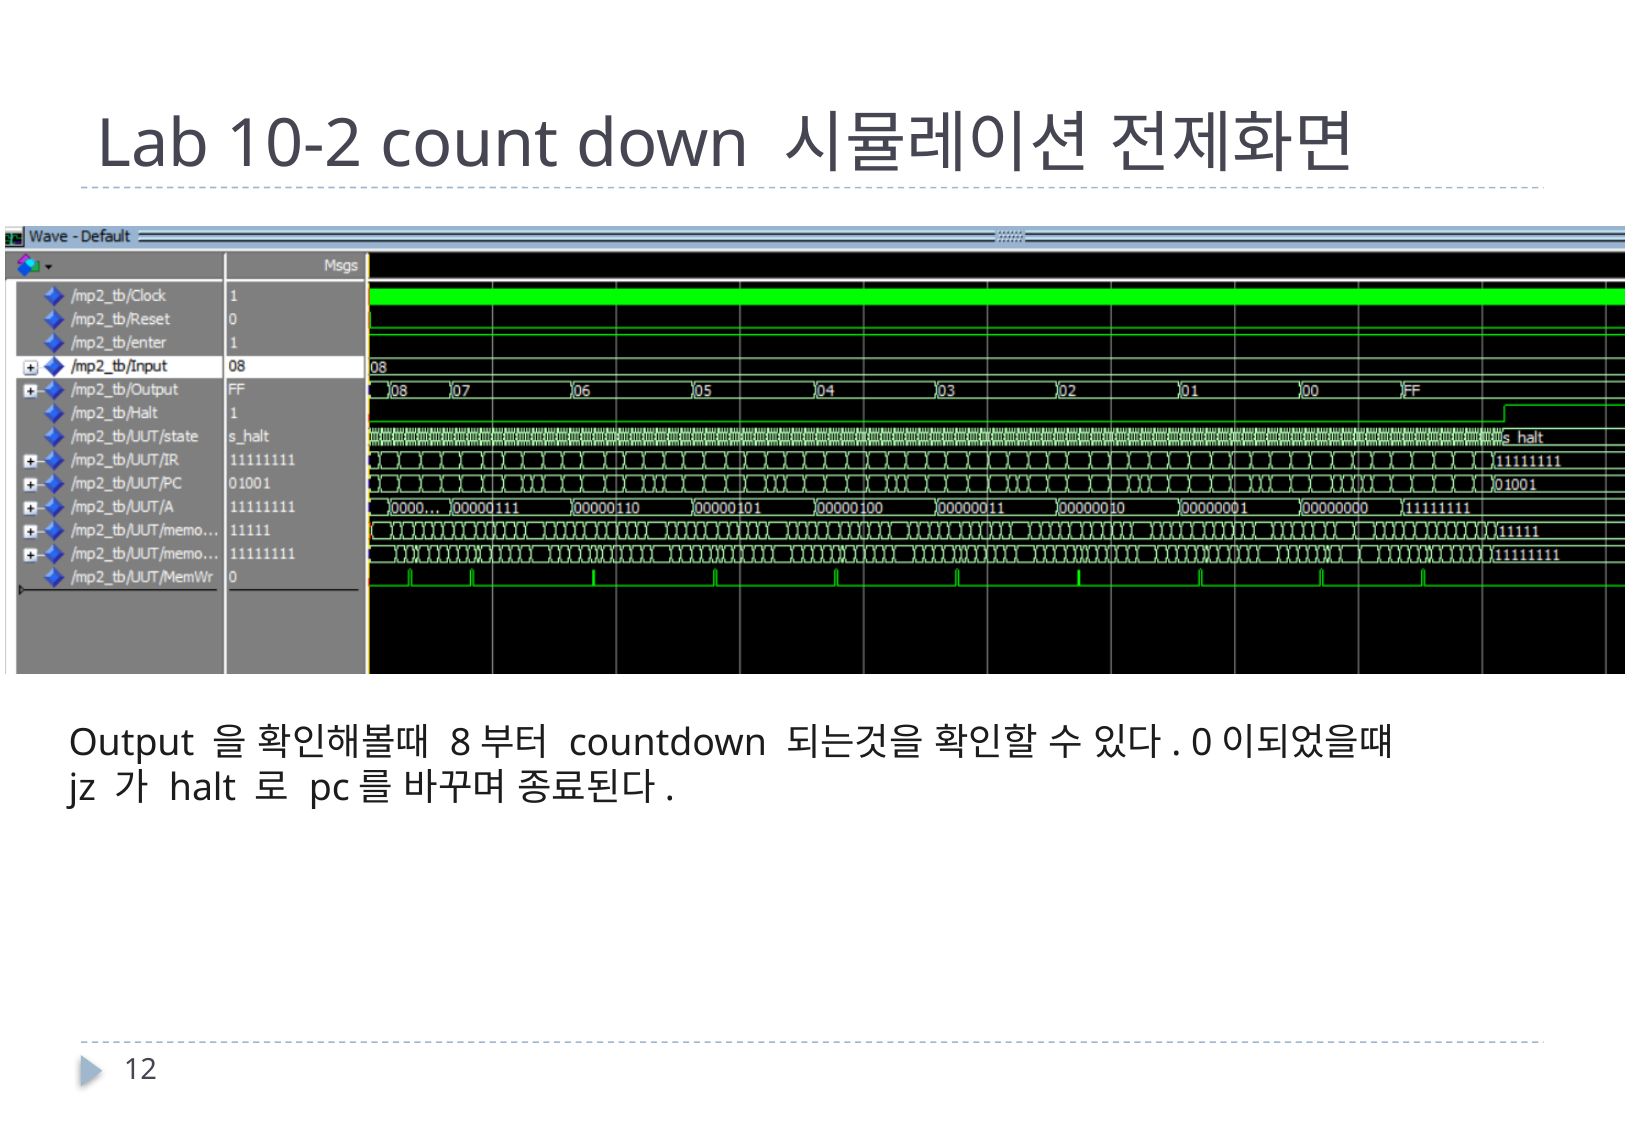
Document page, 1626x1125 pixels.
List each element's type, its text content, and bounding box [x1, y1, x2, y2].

slide_number 12 [108, 1042, 461, 1103]
title Lab 10-2 count down 시뮬레이션 전제화면 [81, 24, 1544, 188]
text_box Output 을 확인해볼때 8부터 countdown 되는것을 확인할 수 있다. 0이되었을떄 jz 가 halt 로 pc를 바꾸며 종료된다. [53, 709, 1438, 816]
picture [5, 226, 1625, 674]
